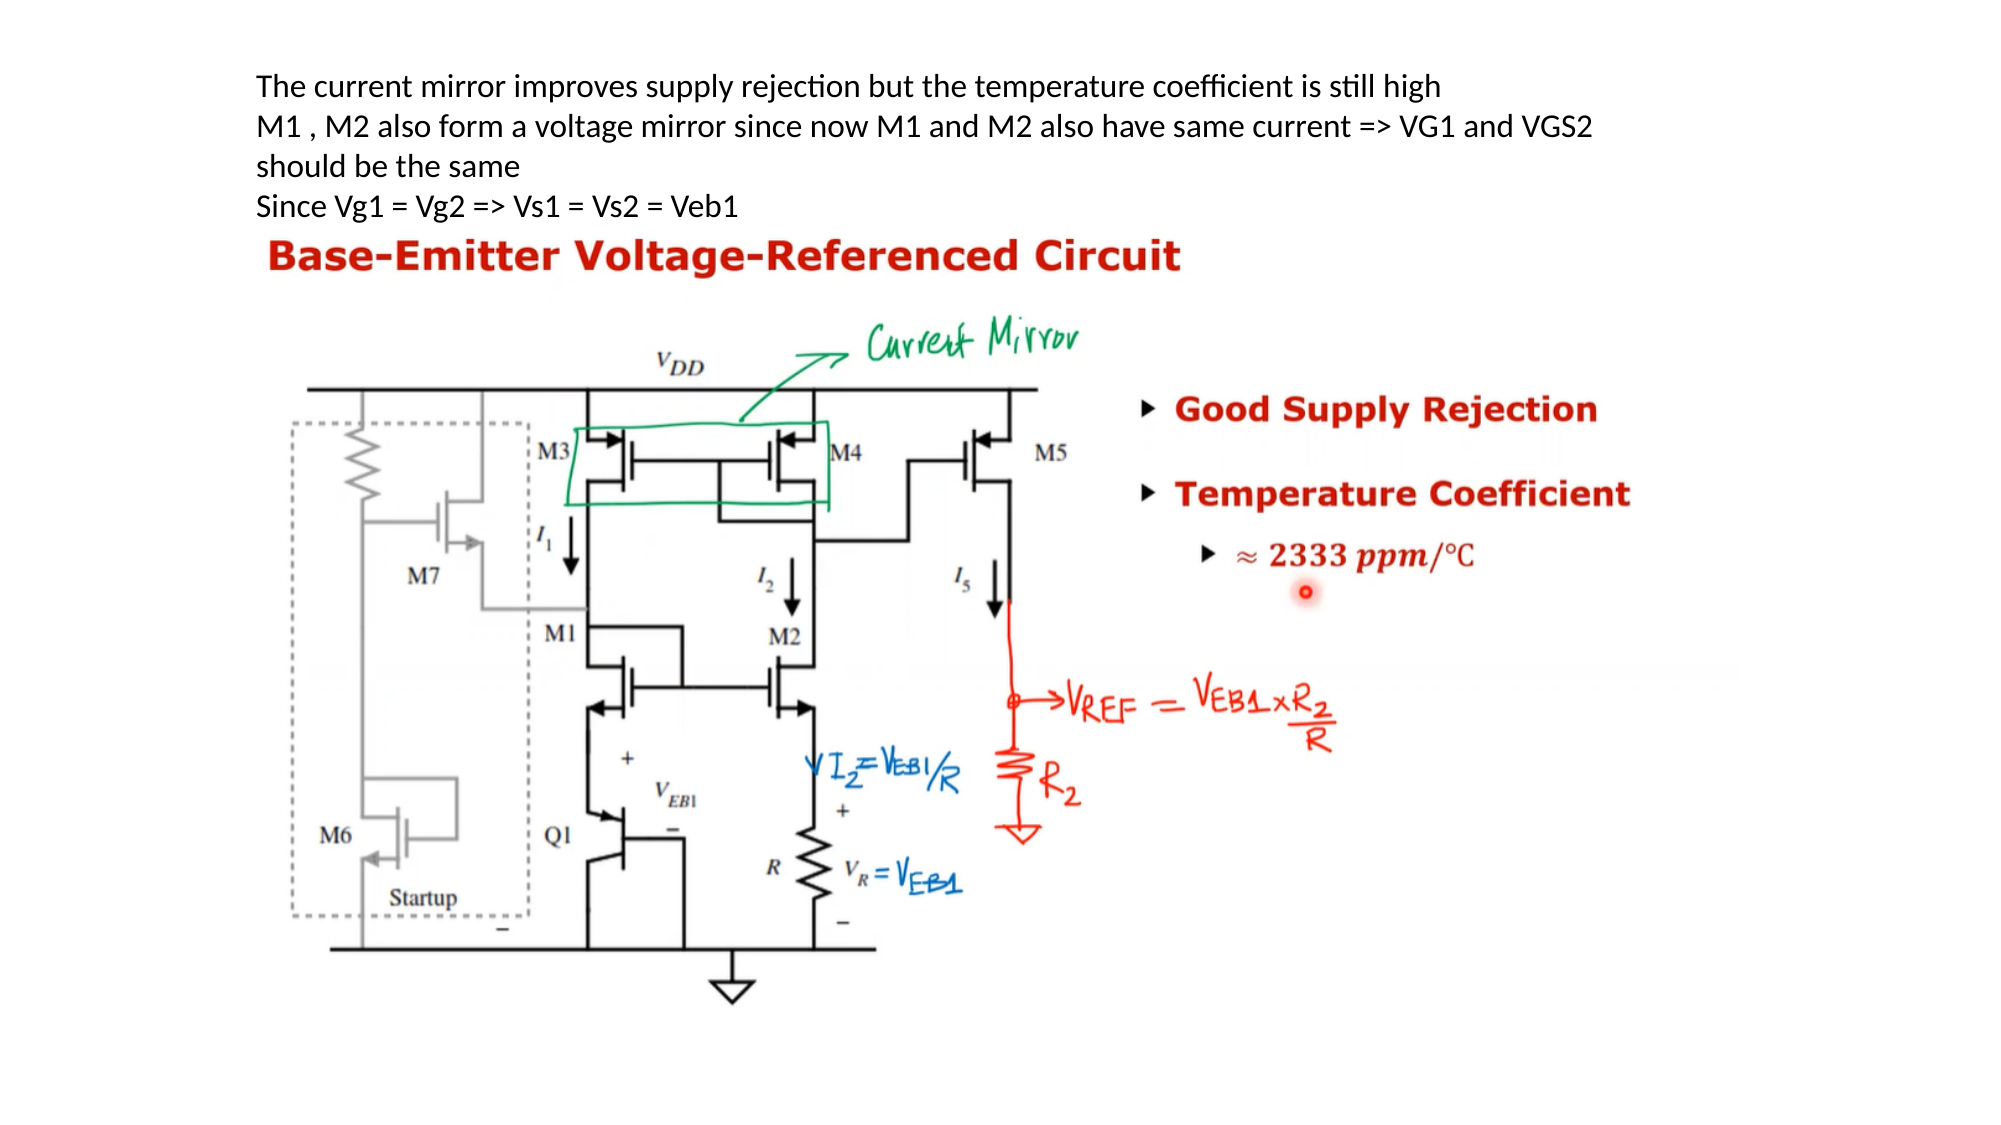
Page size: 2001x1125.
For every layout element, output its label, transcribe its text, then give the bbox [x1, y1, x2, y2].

text_box The current mirror improves supply rejection but the temperature coefficient is still high M1 , M2 also form a voltage mirror since now M1 and M2 also have same current => VG1 and VGS2 should be the same Since Vg1 = Vg2 => Vs1 = Vs2 = Veb1 [241, 56, 1641, 232]
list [259, 223, 1741, 1014]
